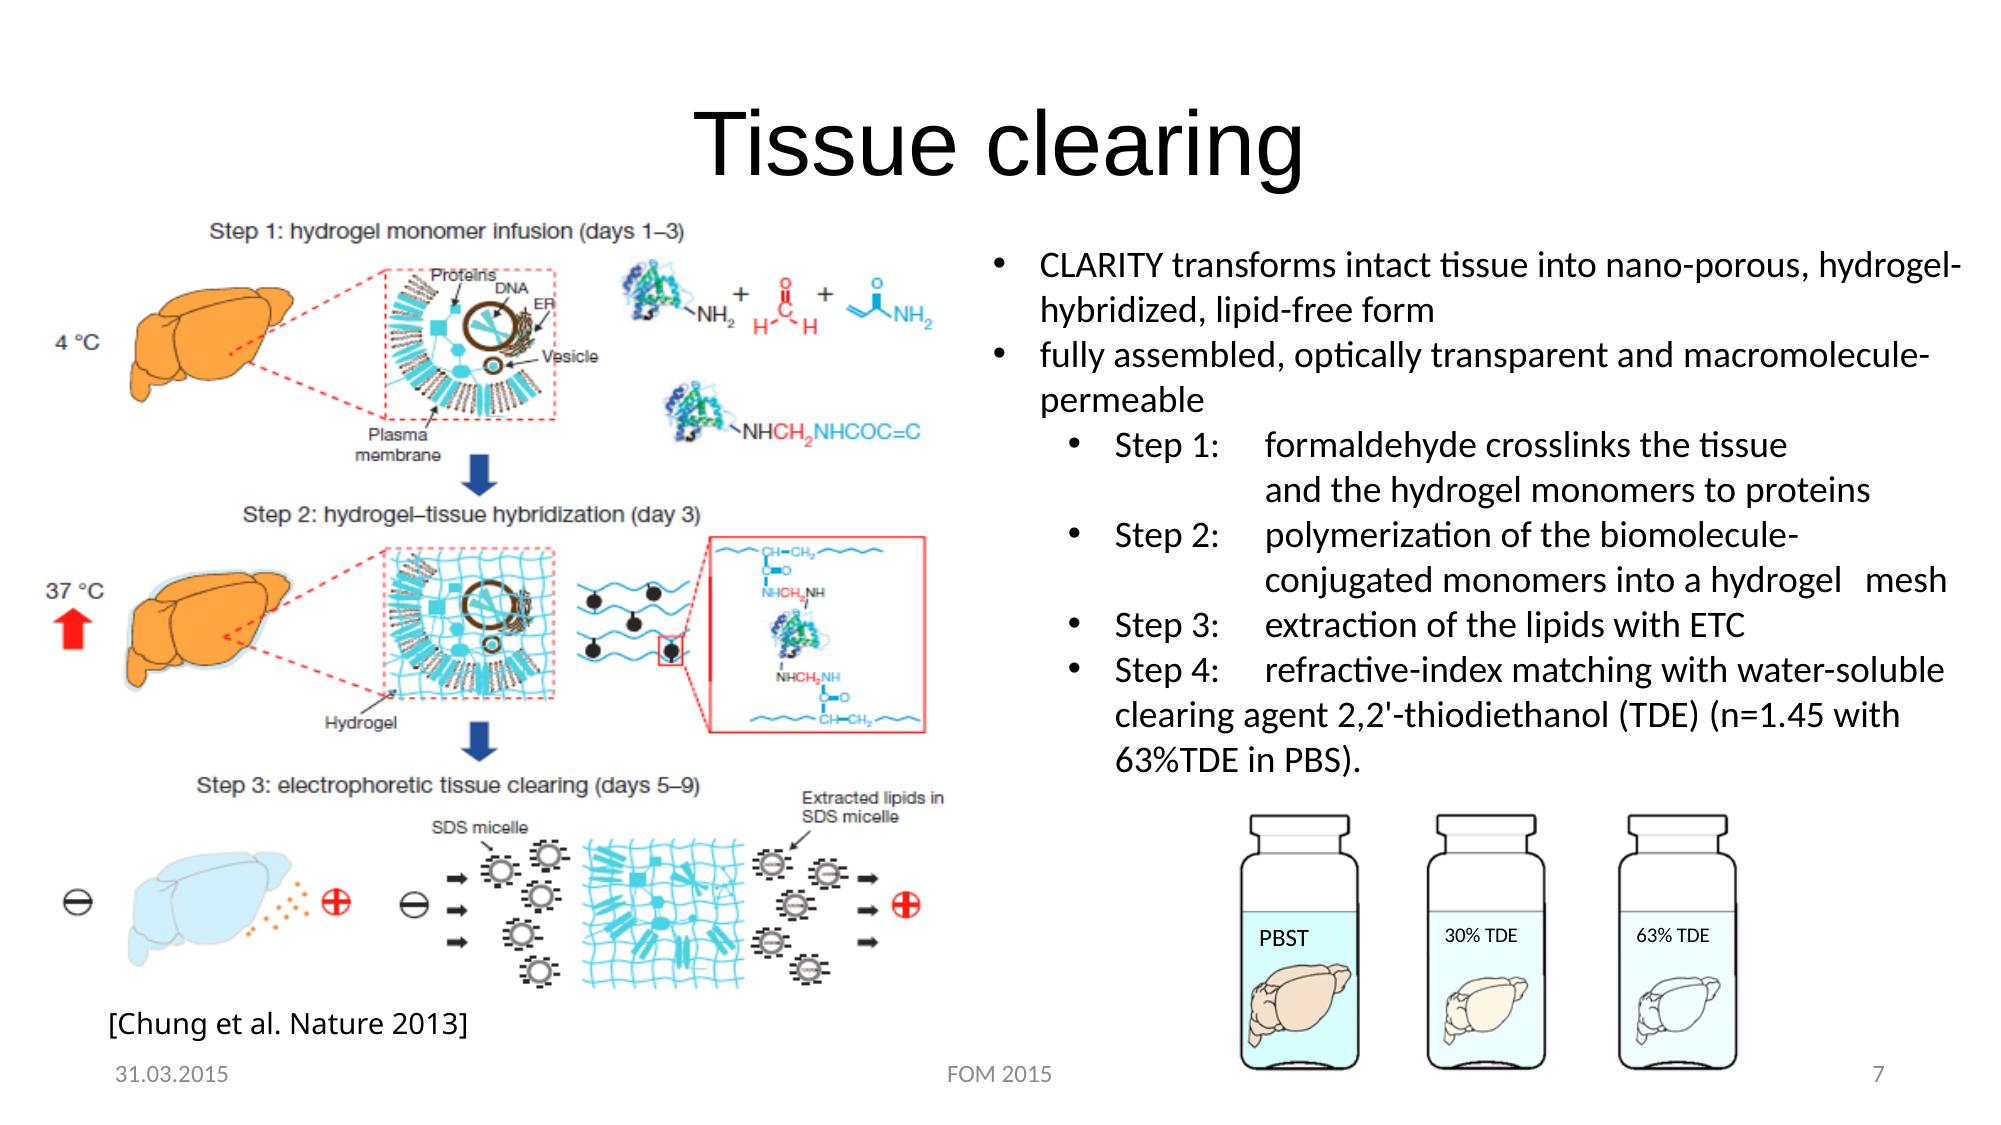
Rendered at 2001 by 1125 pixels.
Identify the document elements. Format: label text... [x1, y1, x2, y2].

title Tissue clearing [99, 45, 1900, 232]
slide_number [99, 1067, 567, 1103]
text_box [17, 203, 979, 1059]
footer FOM 2015 [683, 1042, 1183, 1103]
slide_number 7 [1794, 1042, 1900, 1103]
text_box CLARITY transforms intact tissue into nano-porous, hydrogel-hybridized, lipid-free form fully assembled, optically transparent and macromolecule-permeable Step 1: formaldehyde crosslinks the tissue and the hydrogel monomers to proteins Step 2: polymerization of the biomolecule- conjugated monomers into a hydrogel mesh Step 3: extraction of the lipids with ETC Step 4: refractive-index matching with water-soluble clearing agent 2,2'-thiodiethanol (TDE) (n=1.45 with 63%TDE in PBS). [983, 232, 2000, 833]
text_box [1189, 759, 1789, 1125]
